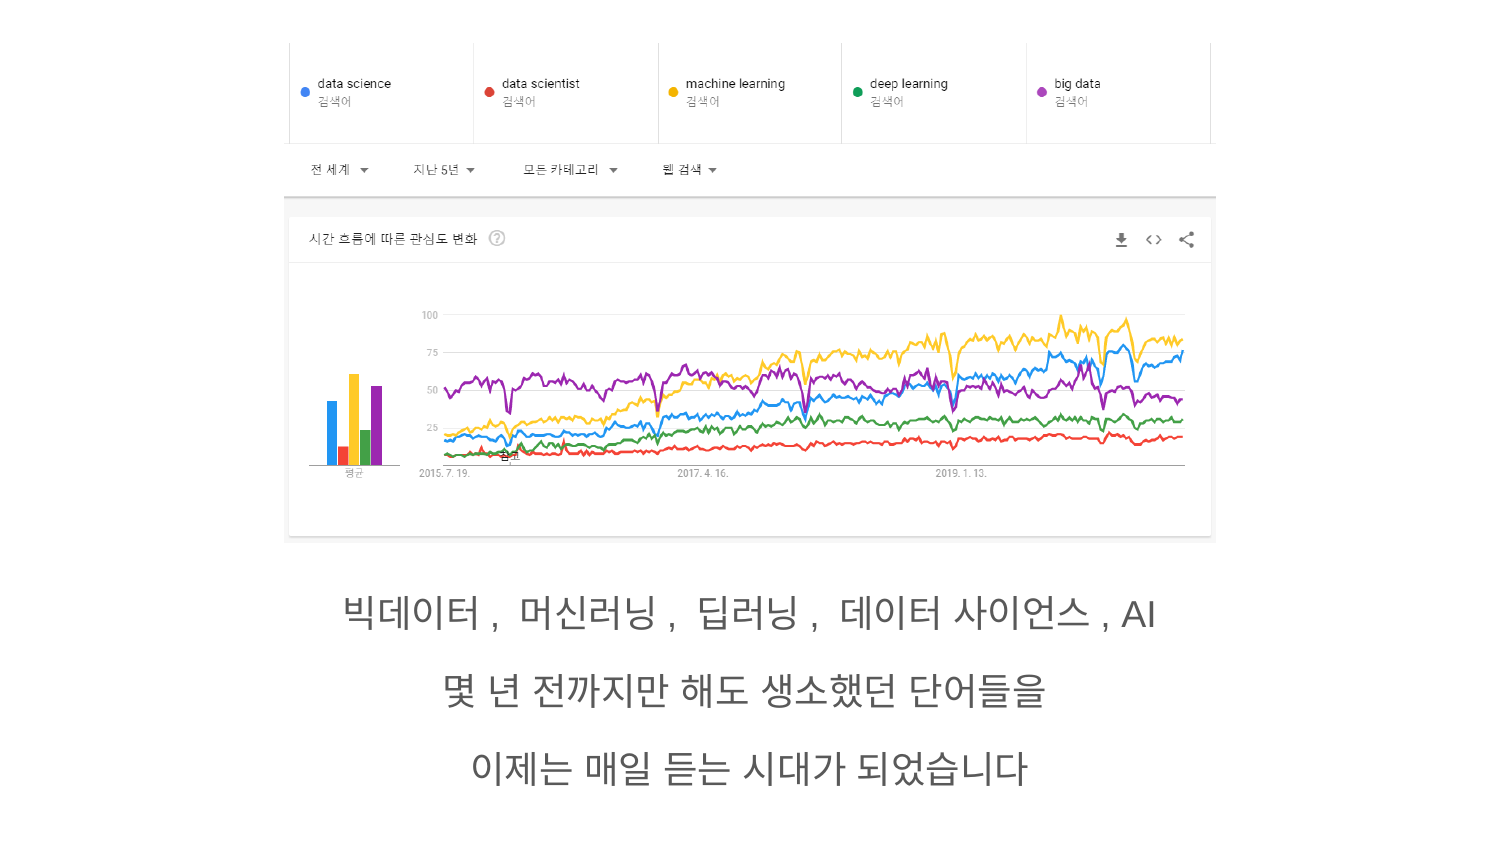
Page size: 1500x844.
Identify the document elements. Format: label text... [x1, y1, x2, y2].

picture [283, 43, 1217, 543]
text_box 빅데이터, 머신러닝, 딥러닝, 데이터 사이언스, AI 몇 년 전까지만 해도 생소했던 단어들을 이제는 매일 듣는 시대가 되었습니다 [108, 574, 1392, 706]
